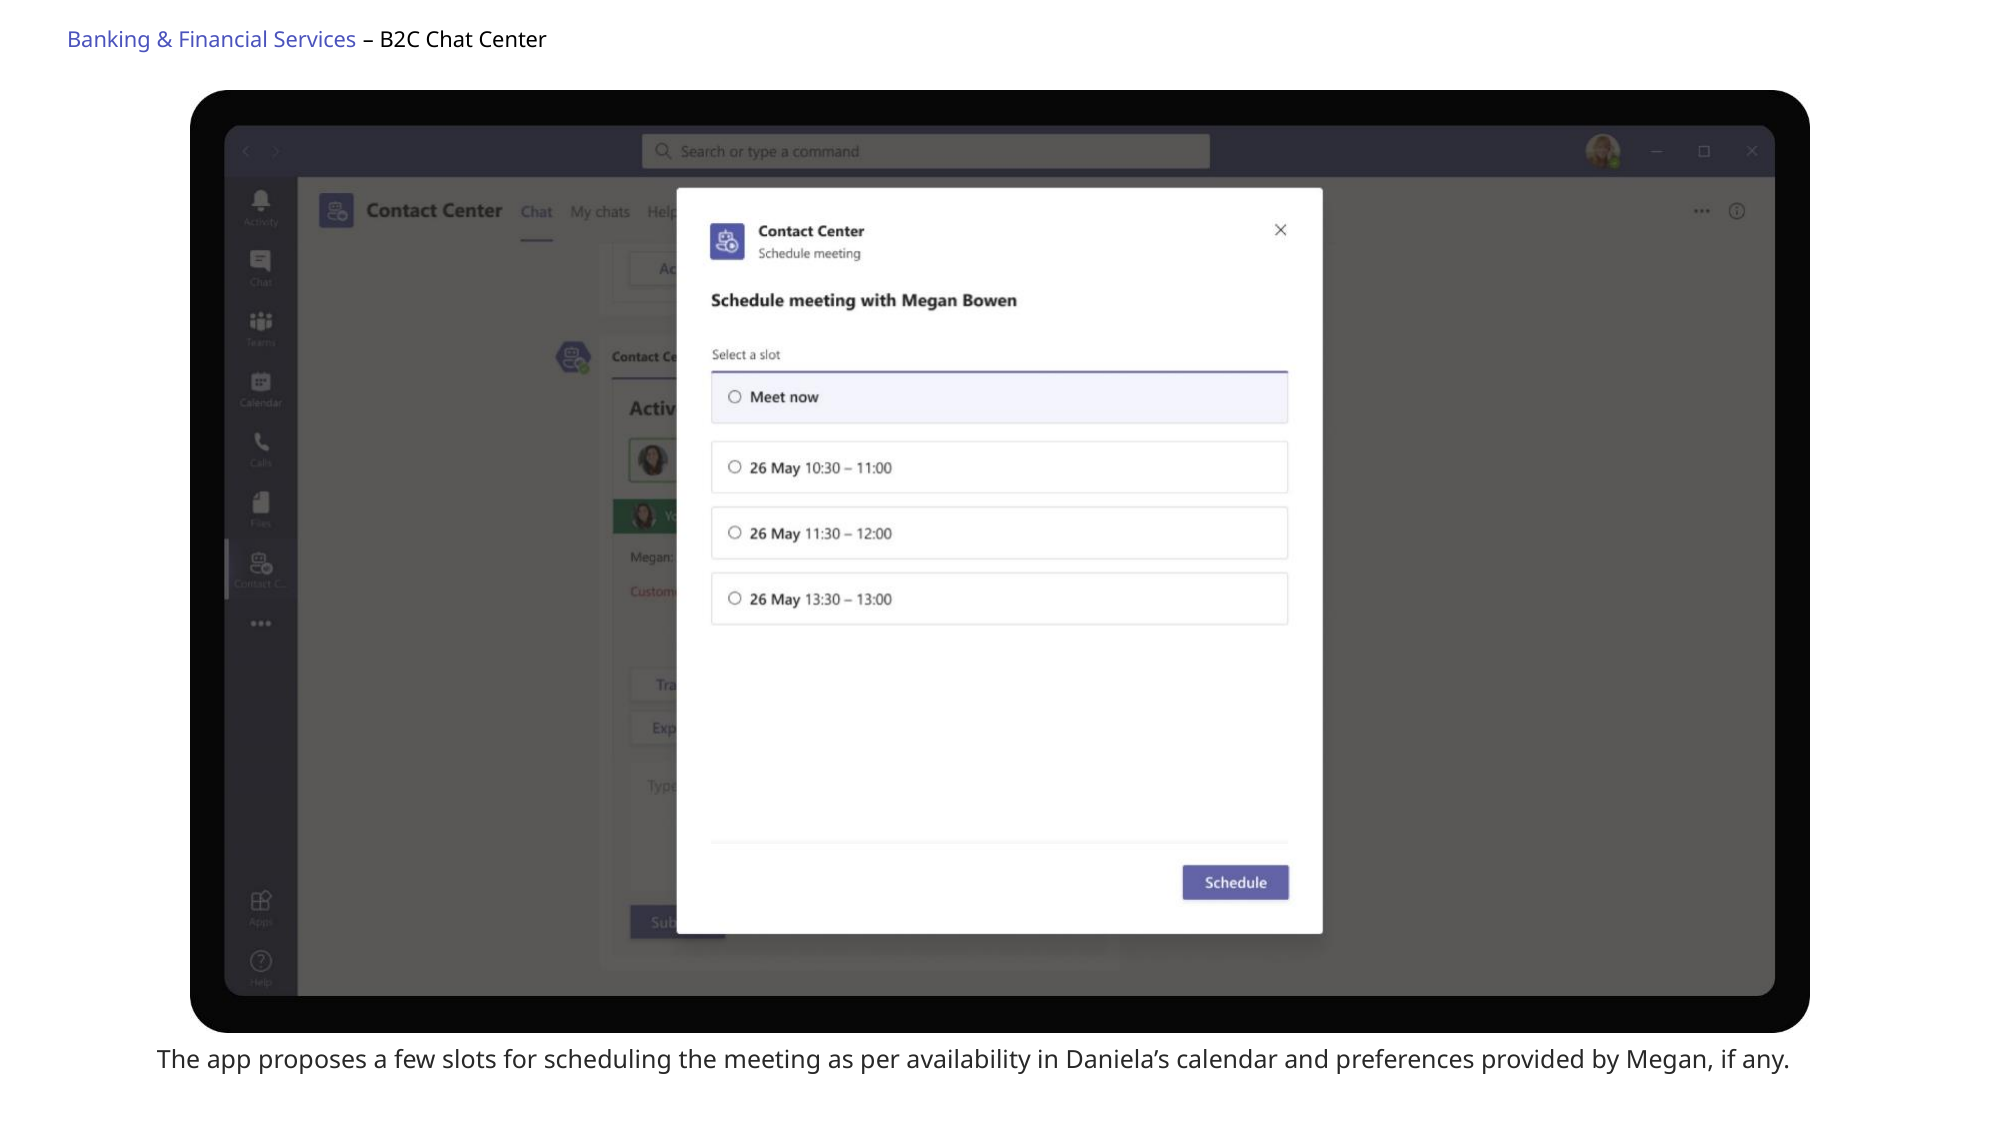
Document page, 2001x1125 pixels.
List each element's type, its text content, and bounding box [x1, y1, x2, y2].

text_box Banking & Financial Services – B2C Chat Center [52, 18, 1552, 60]
picture [190, 90, 1811, 1034]
text_box The app proposes a few slots for scheduling the meeting as per availability in Daniela’s calendar and preferences provided by Megan, if any. [126, 1033, 1884, 1087]
